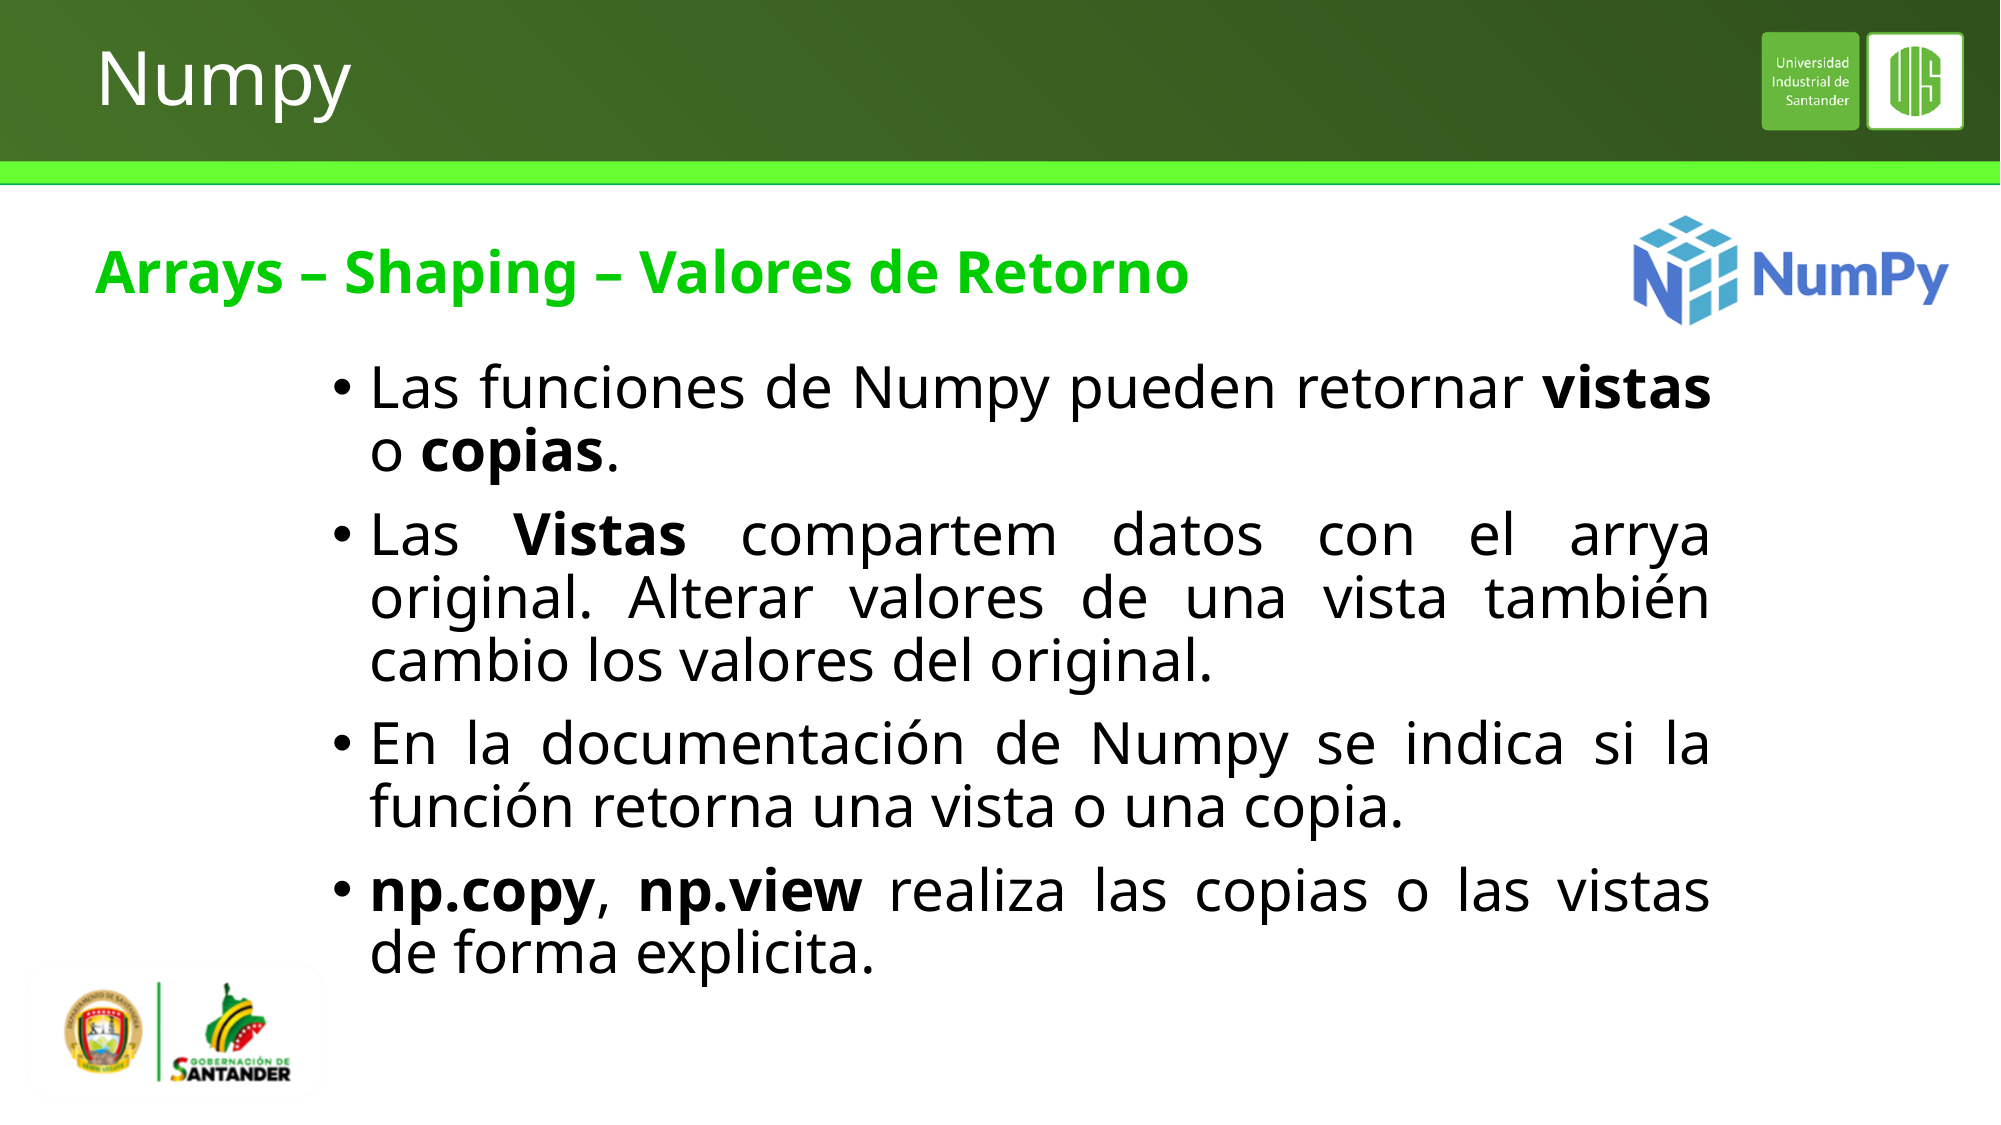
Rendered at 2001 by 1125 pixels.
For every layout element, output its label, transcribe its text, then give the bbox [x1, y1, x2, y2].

picture [24, 963, 325, 1099]
title Numpy [80, 40, 1716, 123]
text_box Arrays – Shaping – Valores de Retorno [80, 227, 1314, 313]
list Las funciones de Numpy pueden retornar vistas o copias. Las Vistas compartem datos con el arrya original. Alterar valores de una vista también cambio los valores del original. En la documentación de Numpy se indica si la función retorna una vista o una copia. np.copy, np.view realiza las copias o las vistas de forma explicita. [317, 351, 1728, 1065]
picture [1612, 190, 1971, 351]
picture [1760, 30, 1965, 131]
